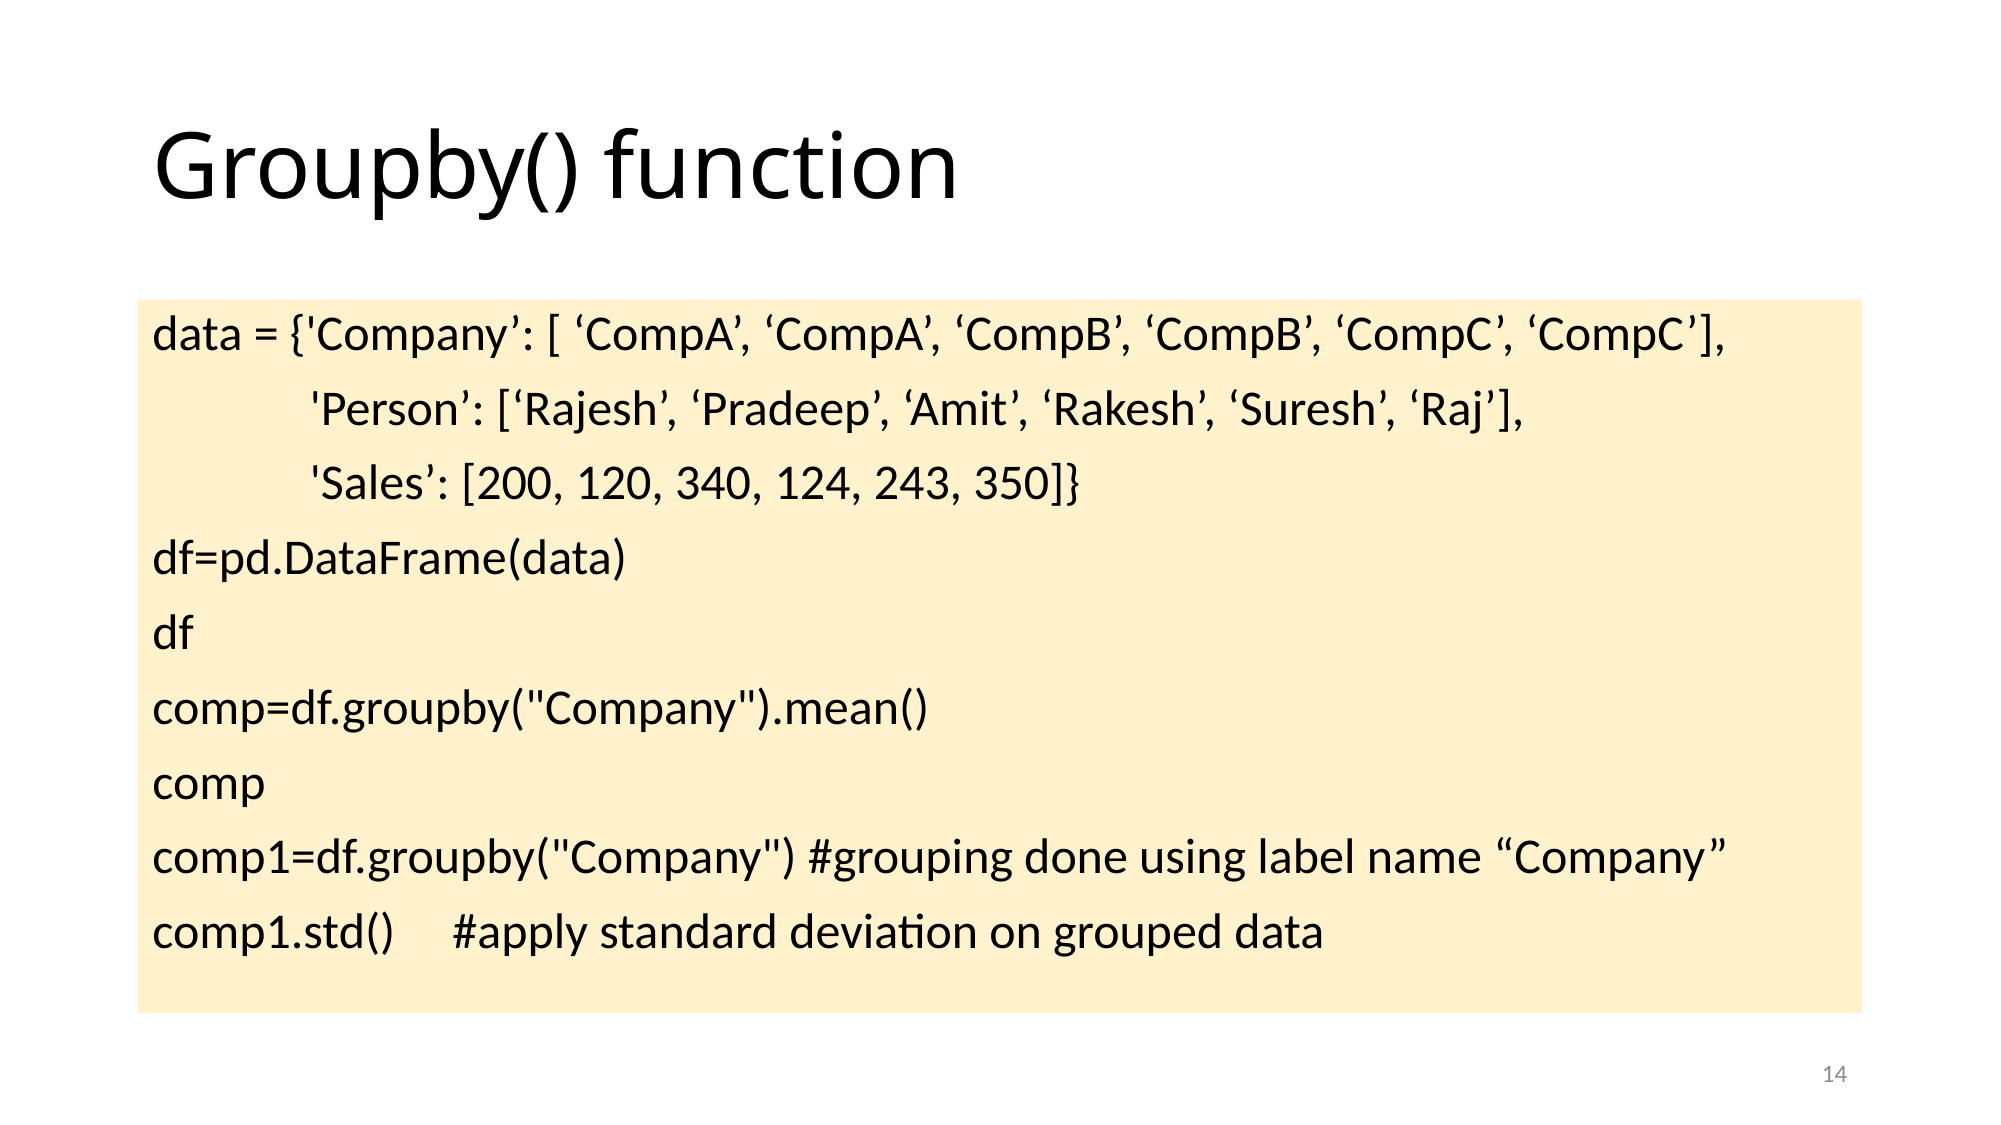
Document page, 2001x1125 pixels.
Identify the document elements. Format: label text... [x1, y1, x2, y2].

list data = {'Company’: [ ‘CompA’, ‘CompA’, ‘CompB’, ‘CompB’, ‘CompC’, ‘CompC’], 'Person’: [‘Rajesh’, ‘Pradeep’, ‘Amit’, ‘Rakesh’, ‘Suresh’, ‘Raj’], 'Sales’: [200, 120, 340, 124, 243, 350]} df=pd.DataFrame(data) df comp=df.groupby("Company").mean() comp comp1=df.groupby("Company") #grouping done using label name “Company” comp1.std() #apply standard deviation on grouped data [137, 299, 1863, 1014]
slide_number 14 [1412, 1042, 1863, 1103]
title Groupby() function [137, 59, 1863, 278]
